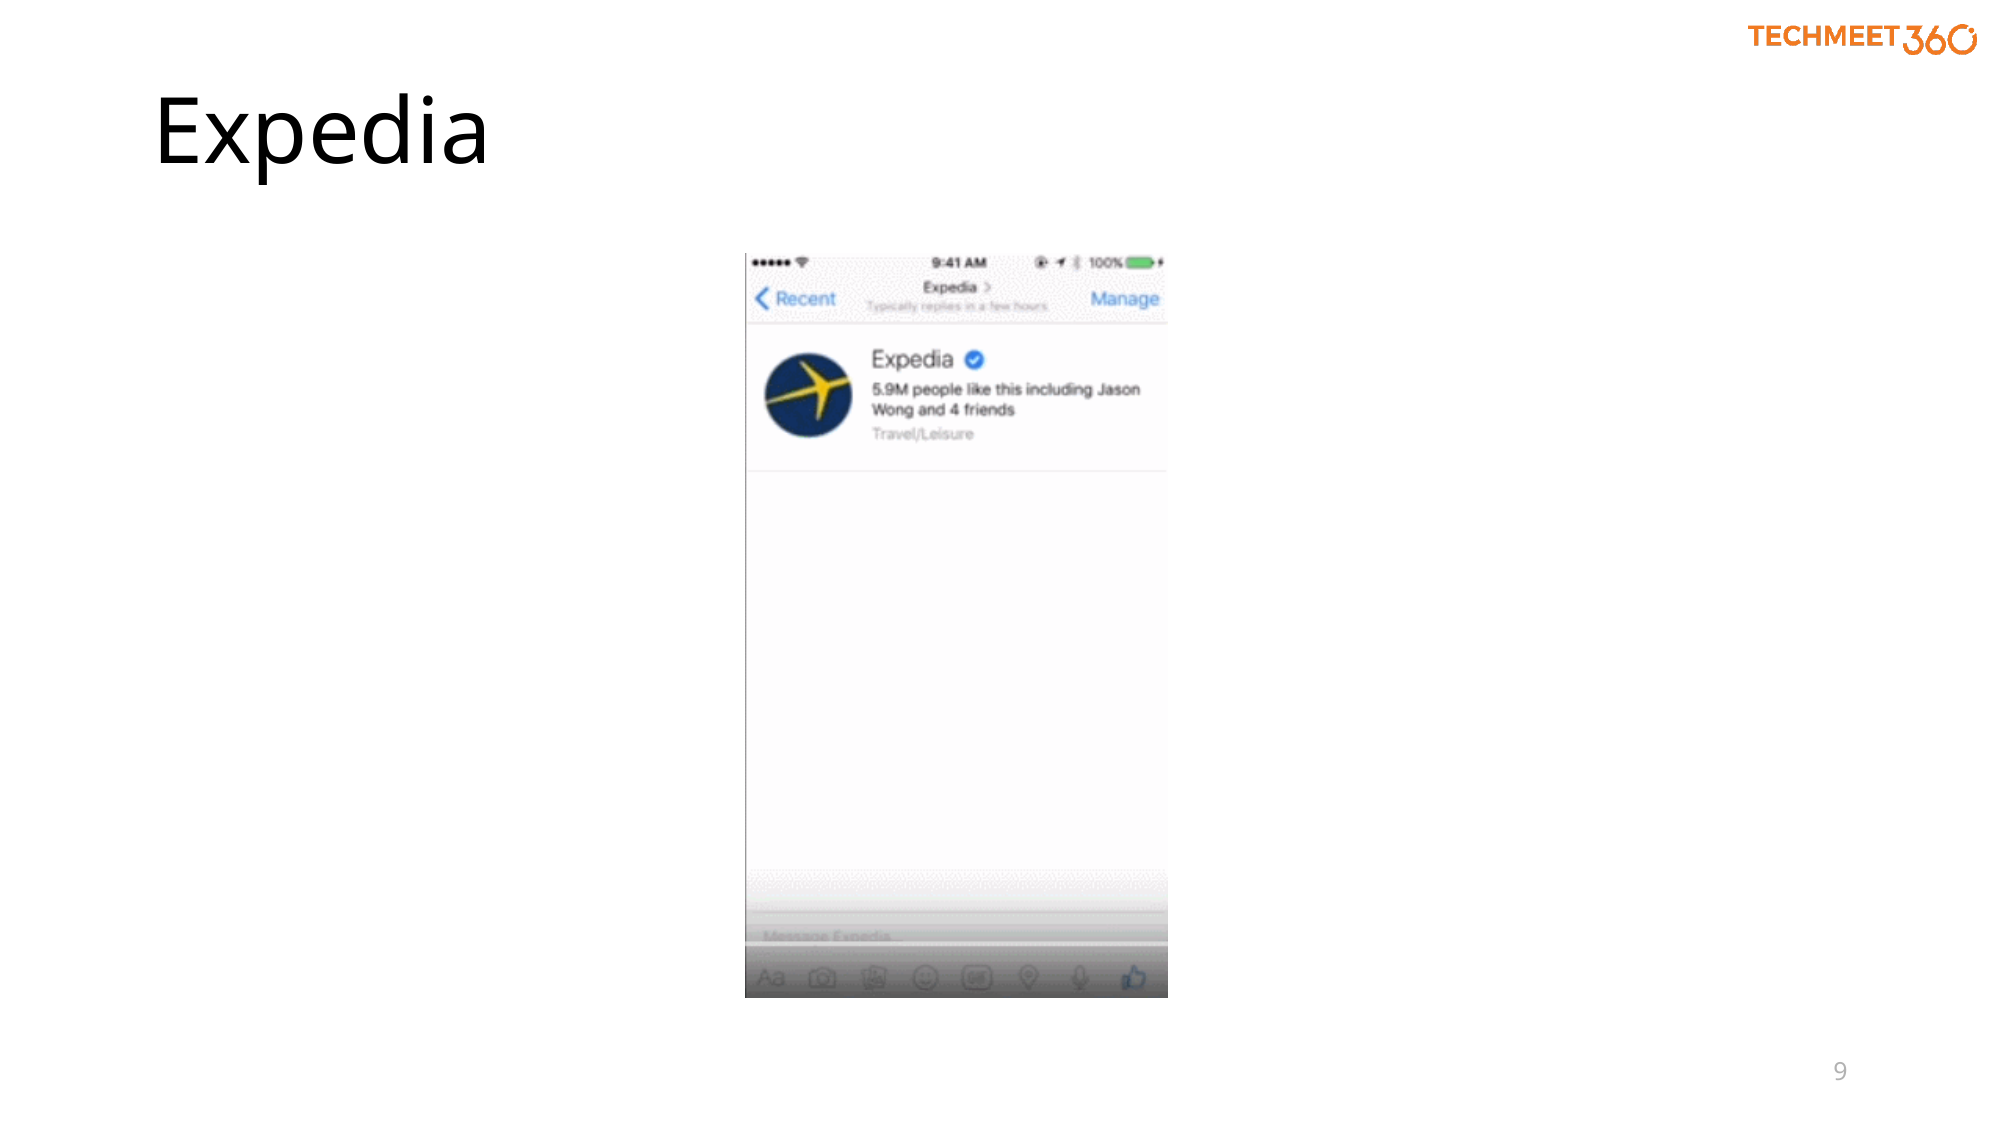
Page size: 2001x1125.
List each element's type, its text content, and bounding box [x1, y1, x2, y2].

picture [1748, 24, 1977, 55]
picture [745, 253, 1168, 998]
title Expedia [137, 59, 1863, 209]
slide_number 9 [1412, 1042, 1863, 1103]
